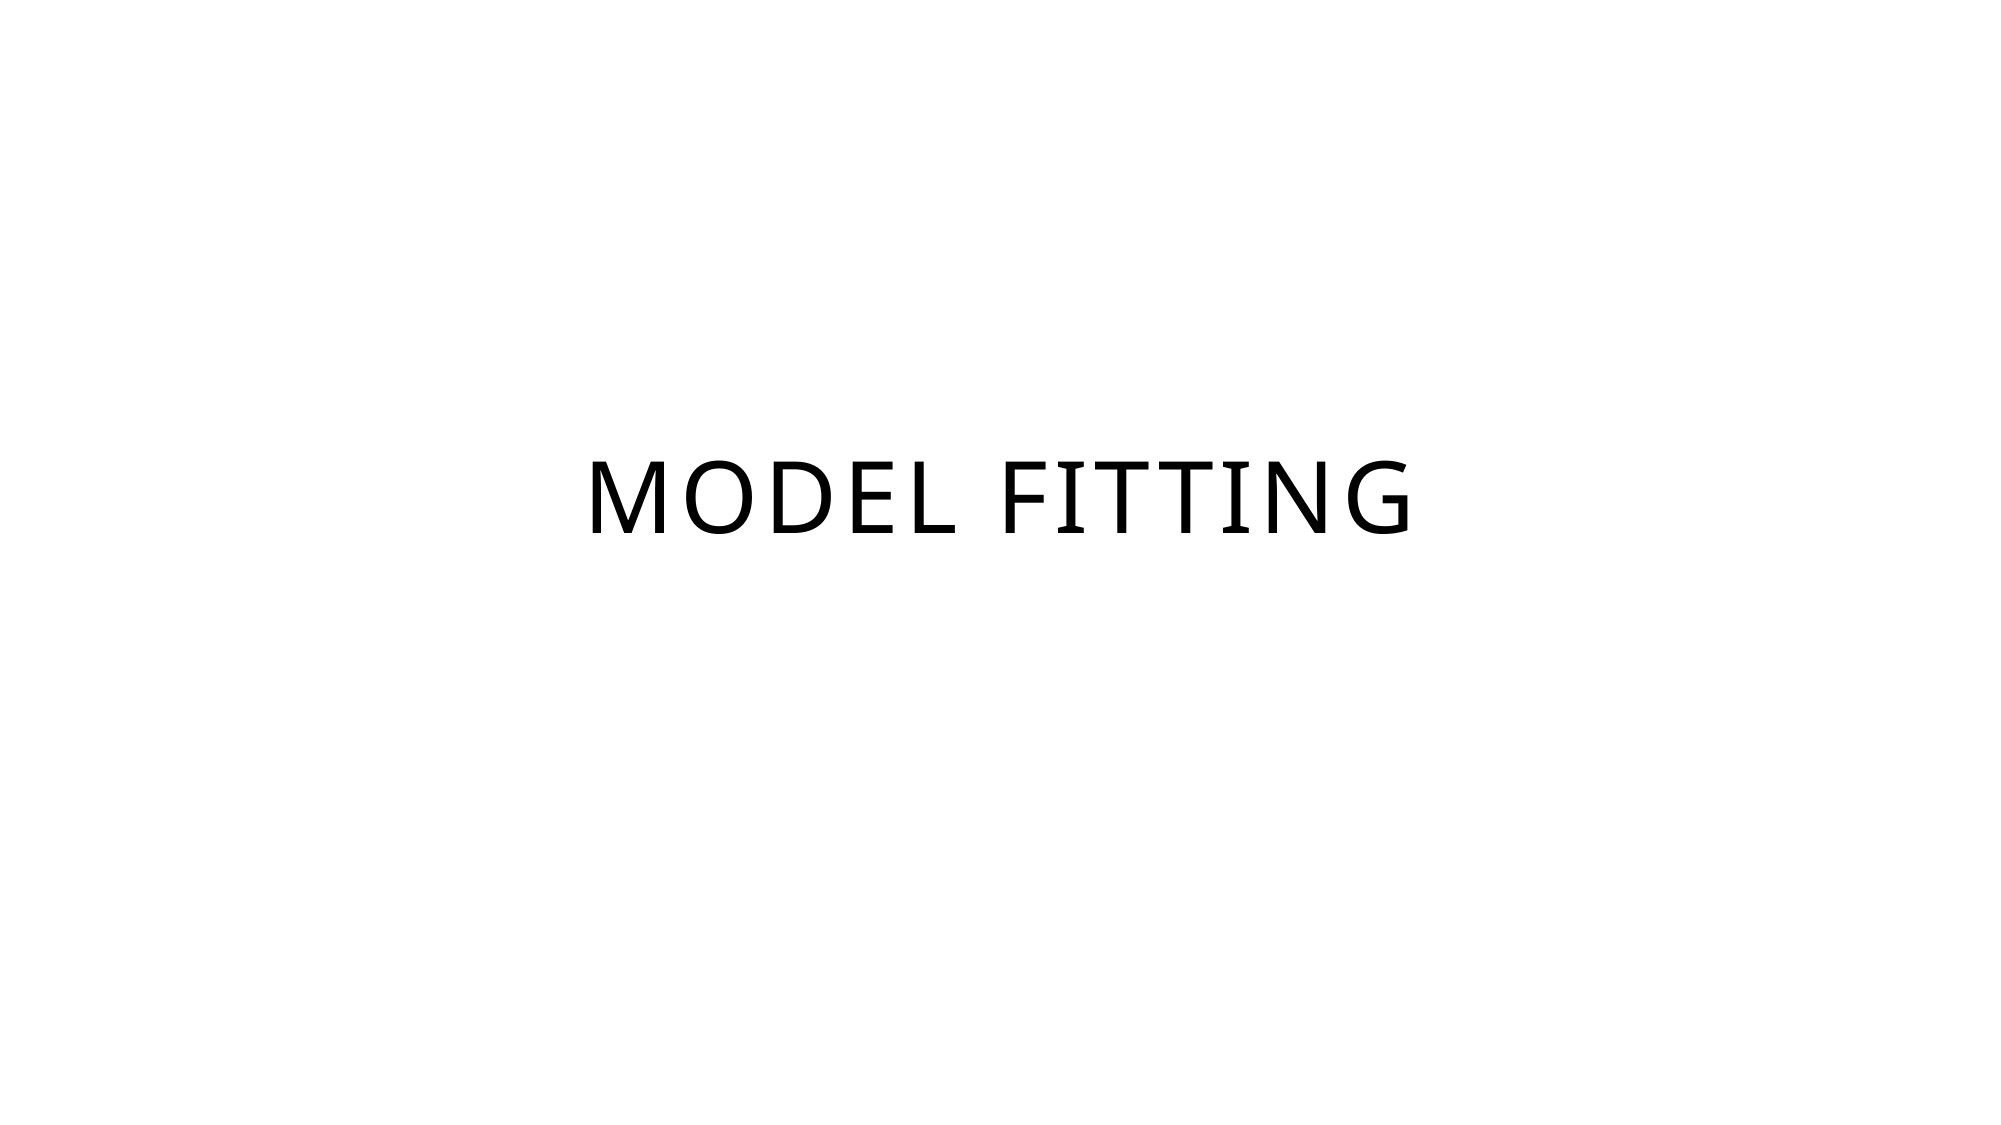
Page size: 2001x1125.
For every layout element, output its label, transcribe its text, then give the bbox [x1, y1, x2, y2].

title Model fitting [249, 187, 1750, 563]
